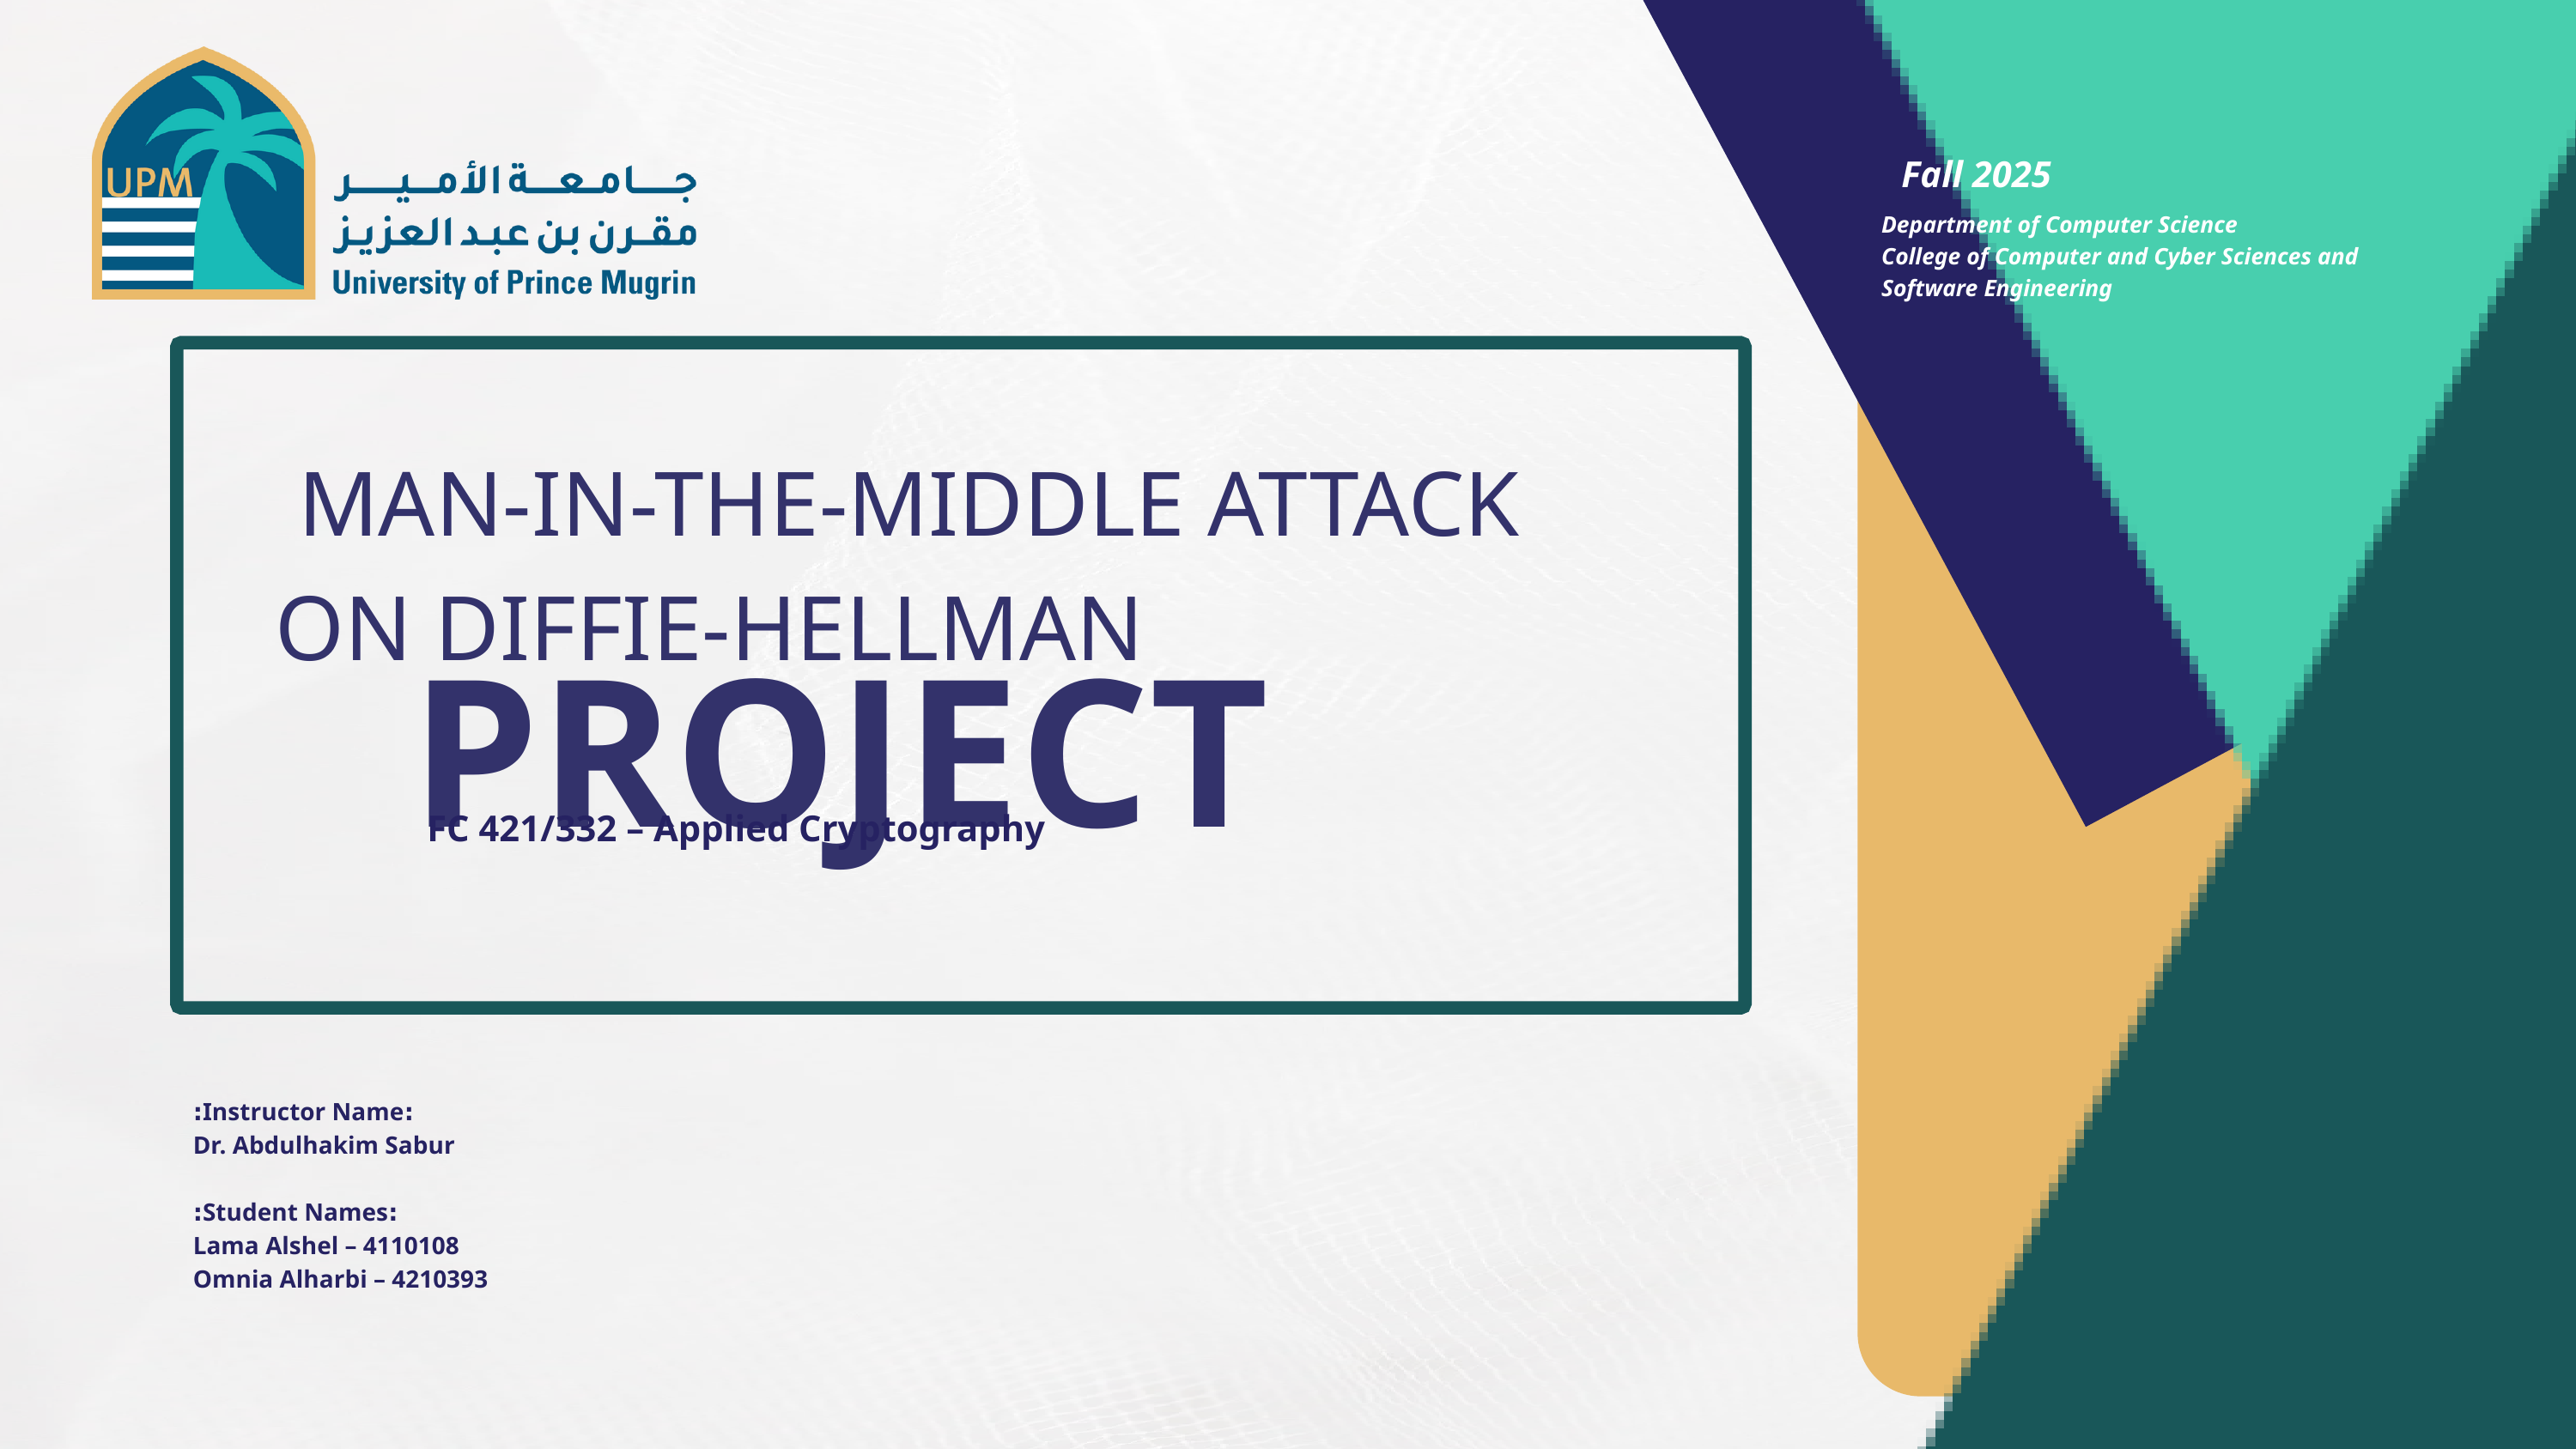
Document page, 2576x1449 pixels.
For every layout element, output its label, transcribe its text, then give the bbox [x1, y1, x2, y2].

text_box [1857, 311, 2576, 1397]
text_box :Instructor Name: Dr. Abdulhakim Sabur :Student Names: Lama Alshel – 4110108 Omnia Alharbi – 4210393 [192, 1091, 542, 1293]
text_box Department of Computer Science College of Computer and Cyber Sciences and Software Engineering [2263, 205, 2372, 301]
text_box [1822, 0, 2258, 785]
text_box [176, 342, 1746, 1009]
text_box [0, 0, 1637, 1449]
text_box [1637, 0, 2576, 1449]
text_box [92, 46, 696, 300]
